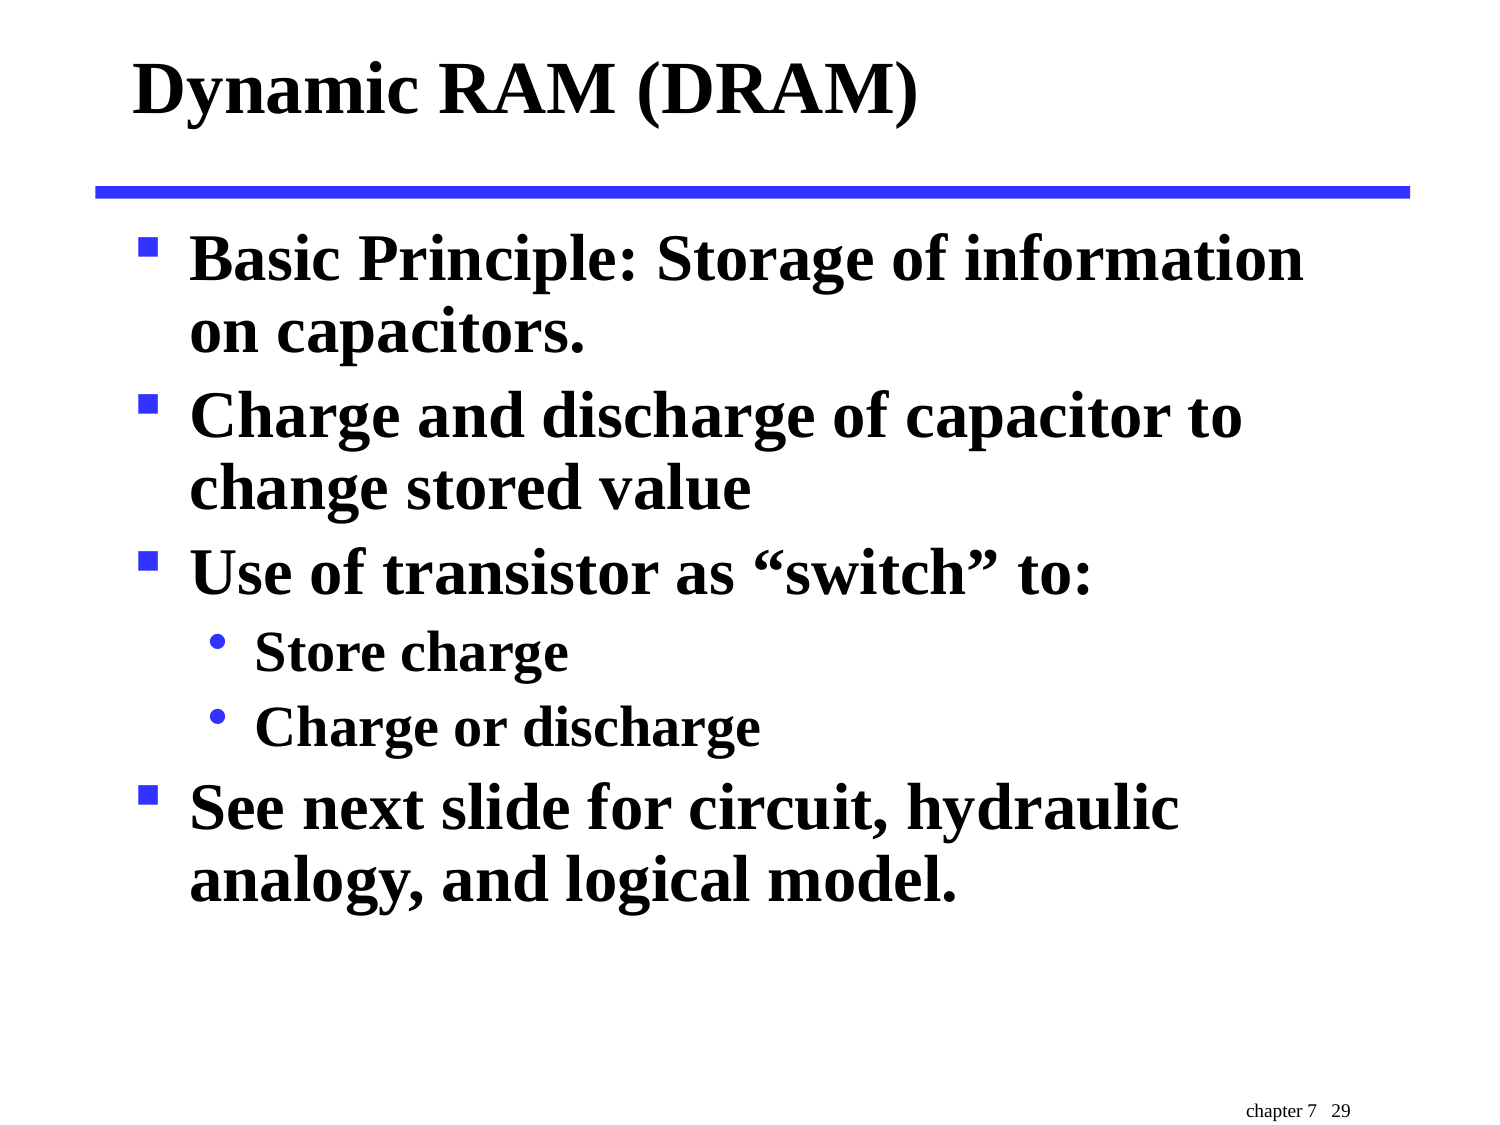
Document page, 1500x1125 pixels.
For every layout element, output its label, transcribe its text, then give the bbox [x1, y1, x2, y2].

list Basic Principle: Storage of information on capacitors. Charge and discharge of capacitor to change stored value Use of transistor as “switch” to: Store charge Charge or discharge See next slide for circuit, hydraulic analogy, and logical model. [117, 215, 1393, 1041]
slide_number chapter 7 29 [1231, 1068, 1499, 1125]
title Dynamic RAM (DRAM) [117, 0, 1393, 168]
